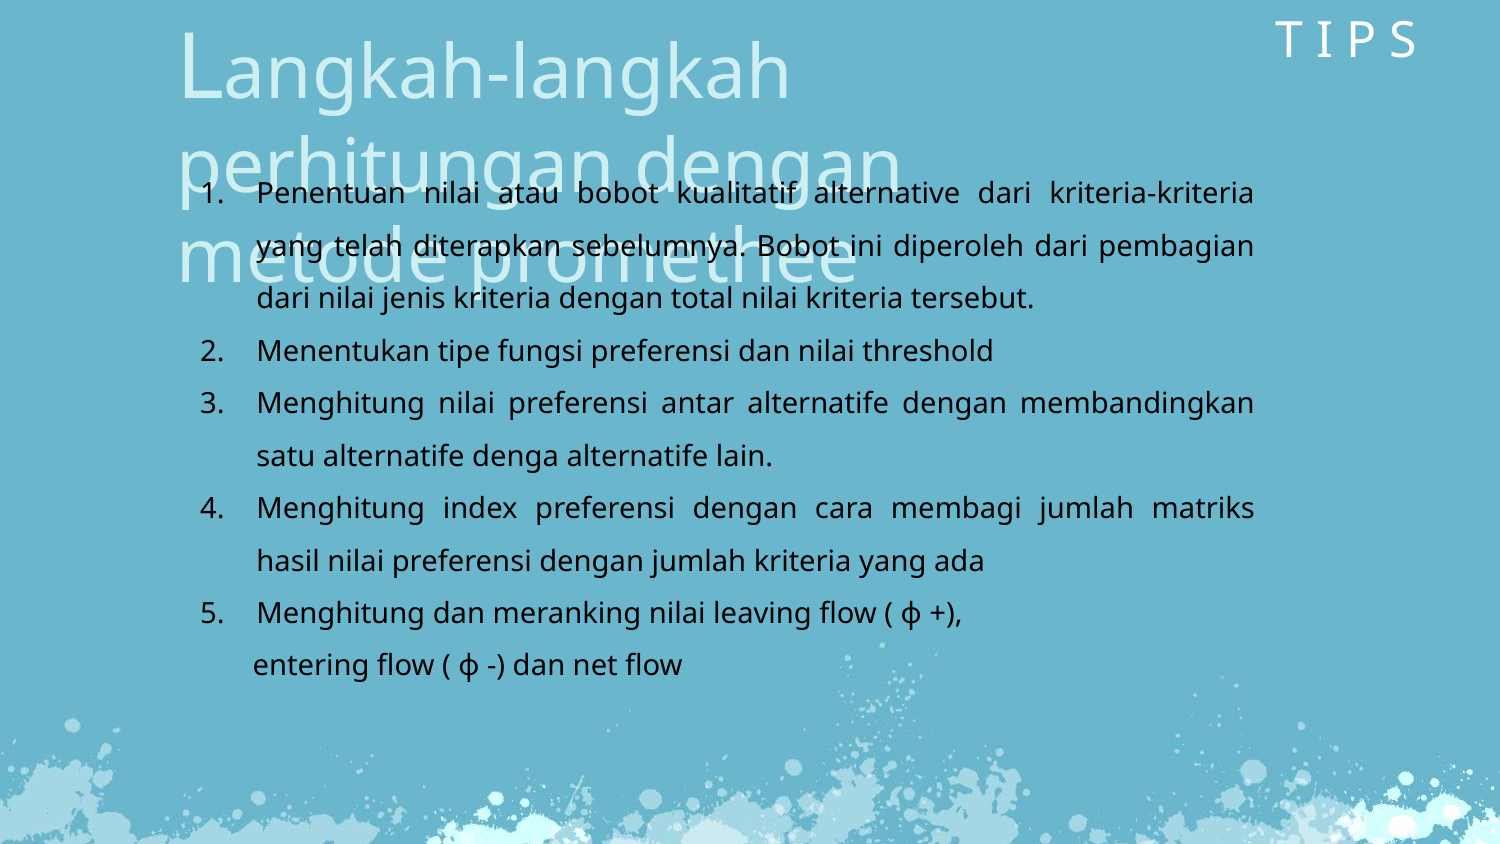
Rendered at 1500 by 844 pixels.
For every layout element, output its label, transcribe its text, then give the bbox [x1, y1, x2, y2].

text_box T I P S [1260, 0, 1432, 75]
picture [0, 0, 1500, 844]
text_box Penentuan nilai atau bobot kualitatif alternative dari kriteria-kriteria yang telah diterapkan sebelumnya. Bobot ini diperoleh dari pembagian dari nilai jenis kriteria dengan total nilai kriteria tersebut. Menentukan tipe fungsi preferensi dan nilai threshold Menghitung nilai preferensi antar alternatife dengan membandingkan satu alternatife denga alternatife lain. Menghitung index preferensi dengan cara membagi jumlah matriks hasil nilai preferensi dengan jumlah kriteria yang ada Menghitung dan meranking nilai leaving flow ( ɸ +), entering flow ( ɸ -) dan net flow [185, 149, 1271, 689]
text_box Langkah-langkah perhitungan dengan metode promethee [161, 0, 1046, 305]
